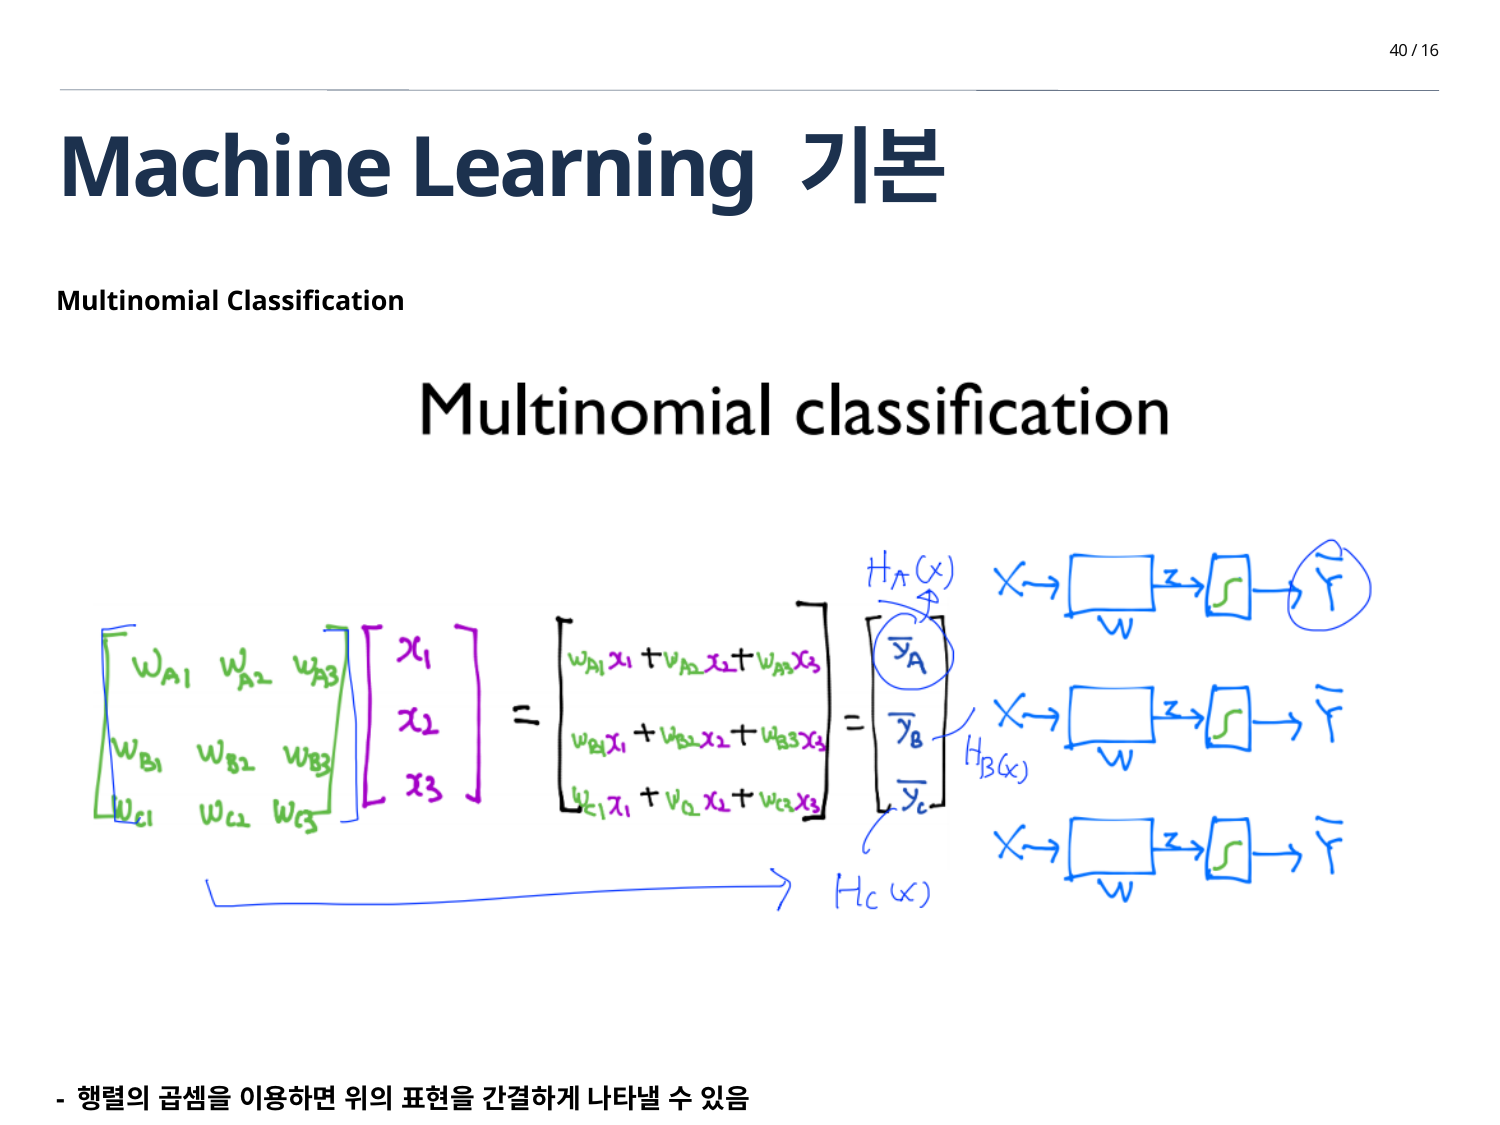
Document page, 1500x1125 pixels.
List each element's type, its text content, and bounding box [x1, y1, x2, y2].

title Machine Learning 기본 [42, 114, 1191, 211]
picture [90, 369, 1410, 954]
text_box Multinomial Classification - 행렬의 곱셈을 이용하면 위의 표현을 간결하게 나타낼 수 있음 [41, 276, 1454, 1125]
text_box 36 / 16 [1193, 32, 1455, 70]
